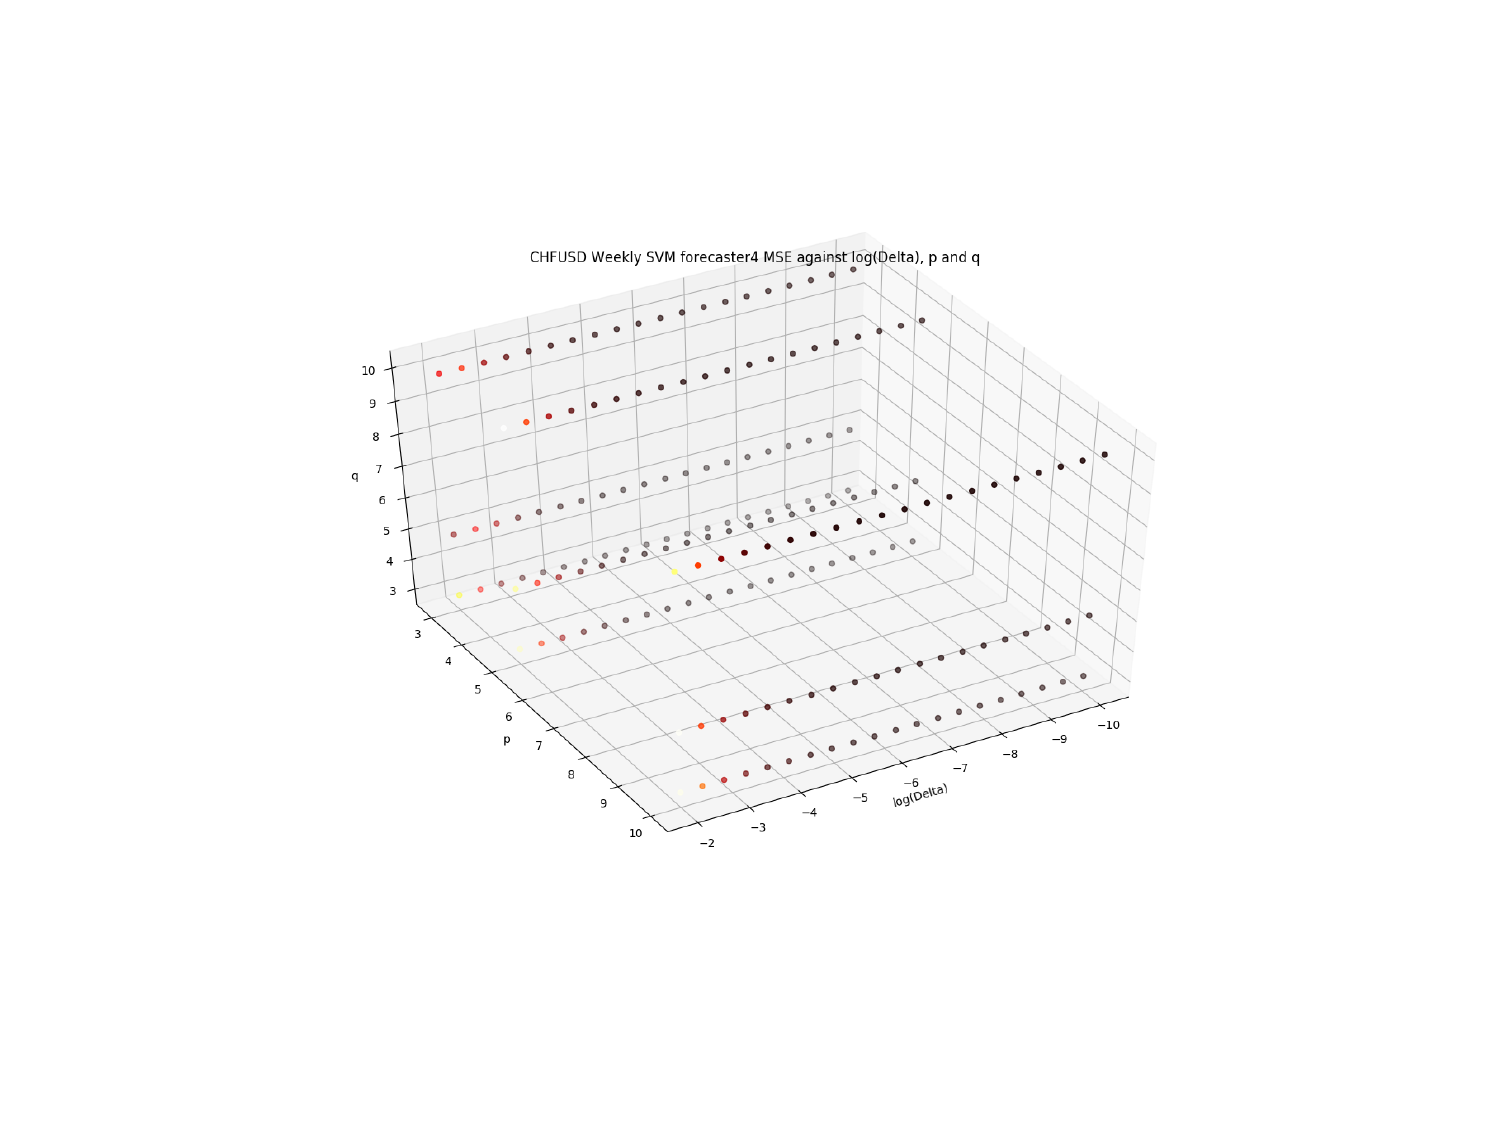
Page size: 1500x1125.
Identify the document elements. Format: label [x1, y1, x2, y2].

picture [119, 119, 1358, 946]
